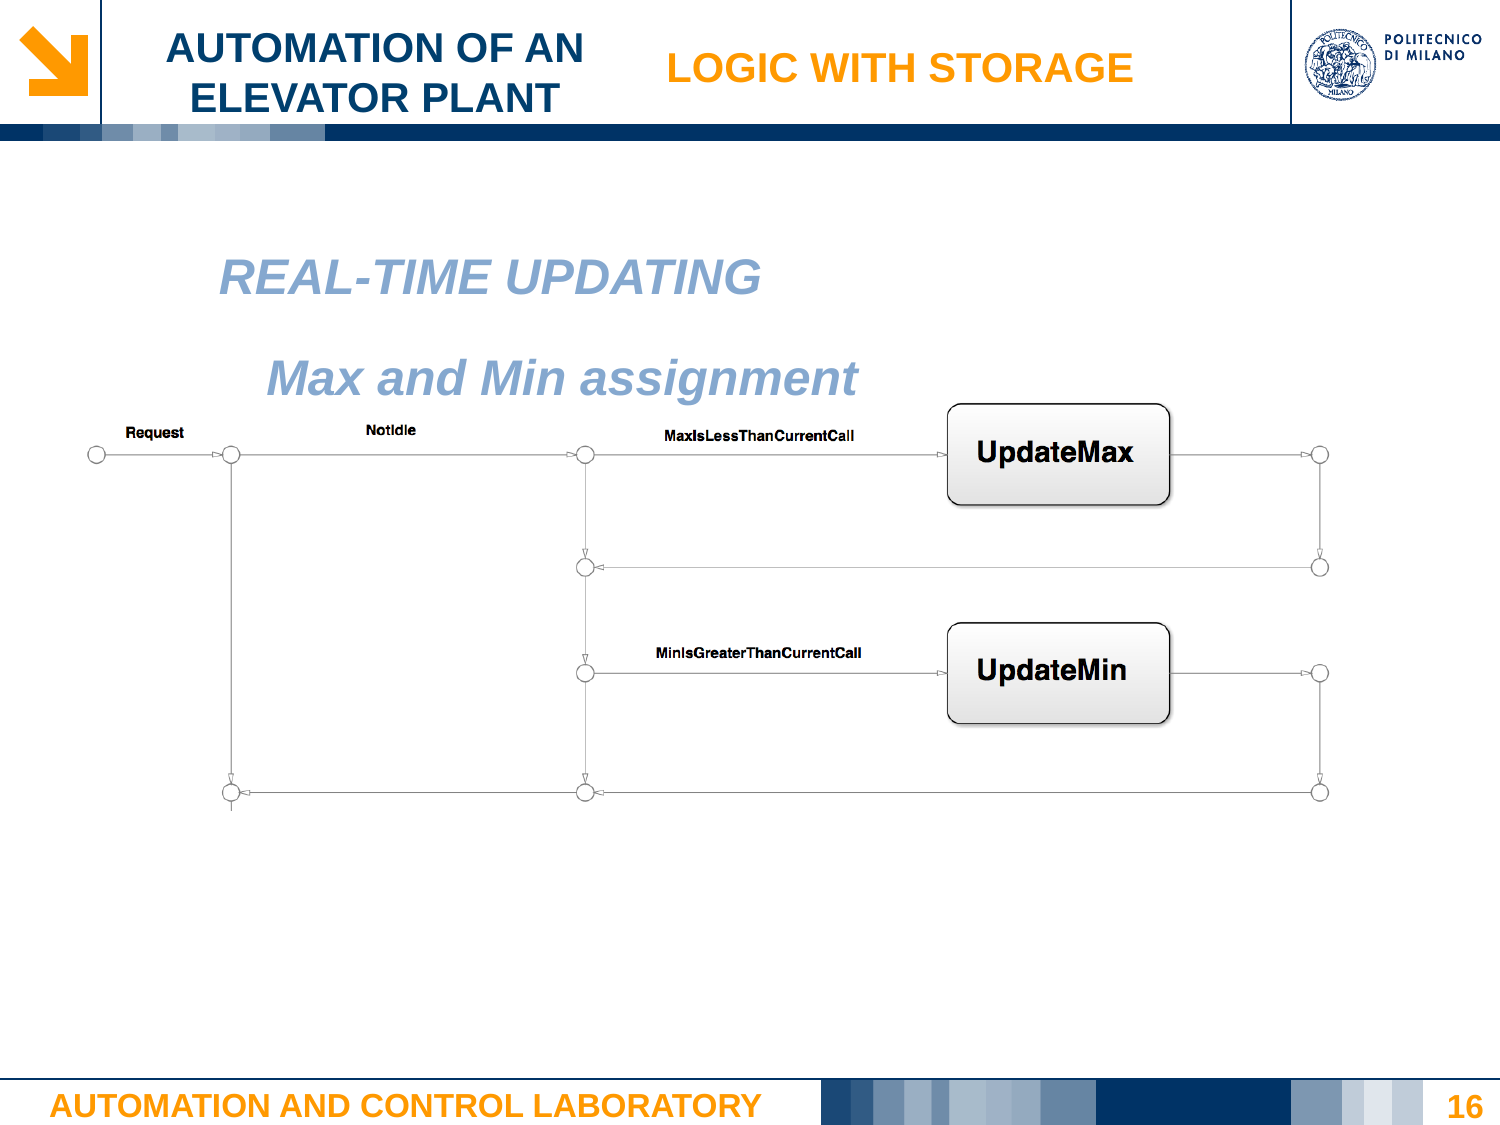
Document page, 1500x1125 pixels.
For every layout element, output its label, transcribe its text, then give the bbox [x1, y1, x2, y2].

picture [0, 1078, 1500, 1125]
picture [0, 0, 1500, 141]
slide_number 16 [1437, 1084, 1500, 1125]
text_box Max and Min assignment [206, 217, 1388, 383]
picture [53, 385, 1425, 811]
text_box LOGIC WITH STORAGE [625, 33, 1176, 169]
text_box REAL-TIME UPDATING [159, 117, 1341, 312]
title AUTOMATION OF AN ELEVATOR PLANT [123, 21, 626, 118]
